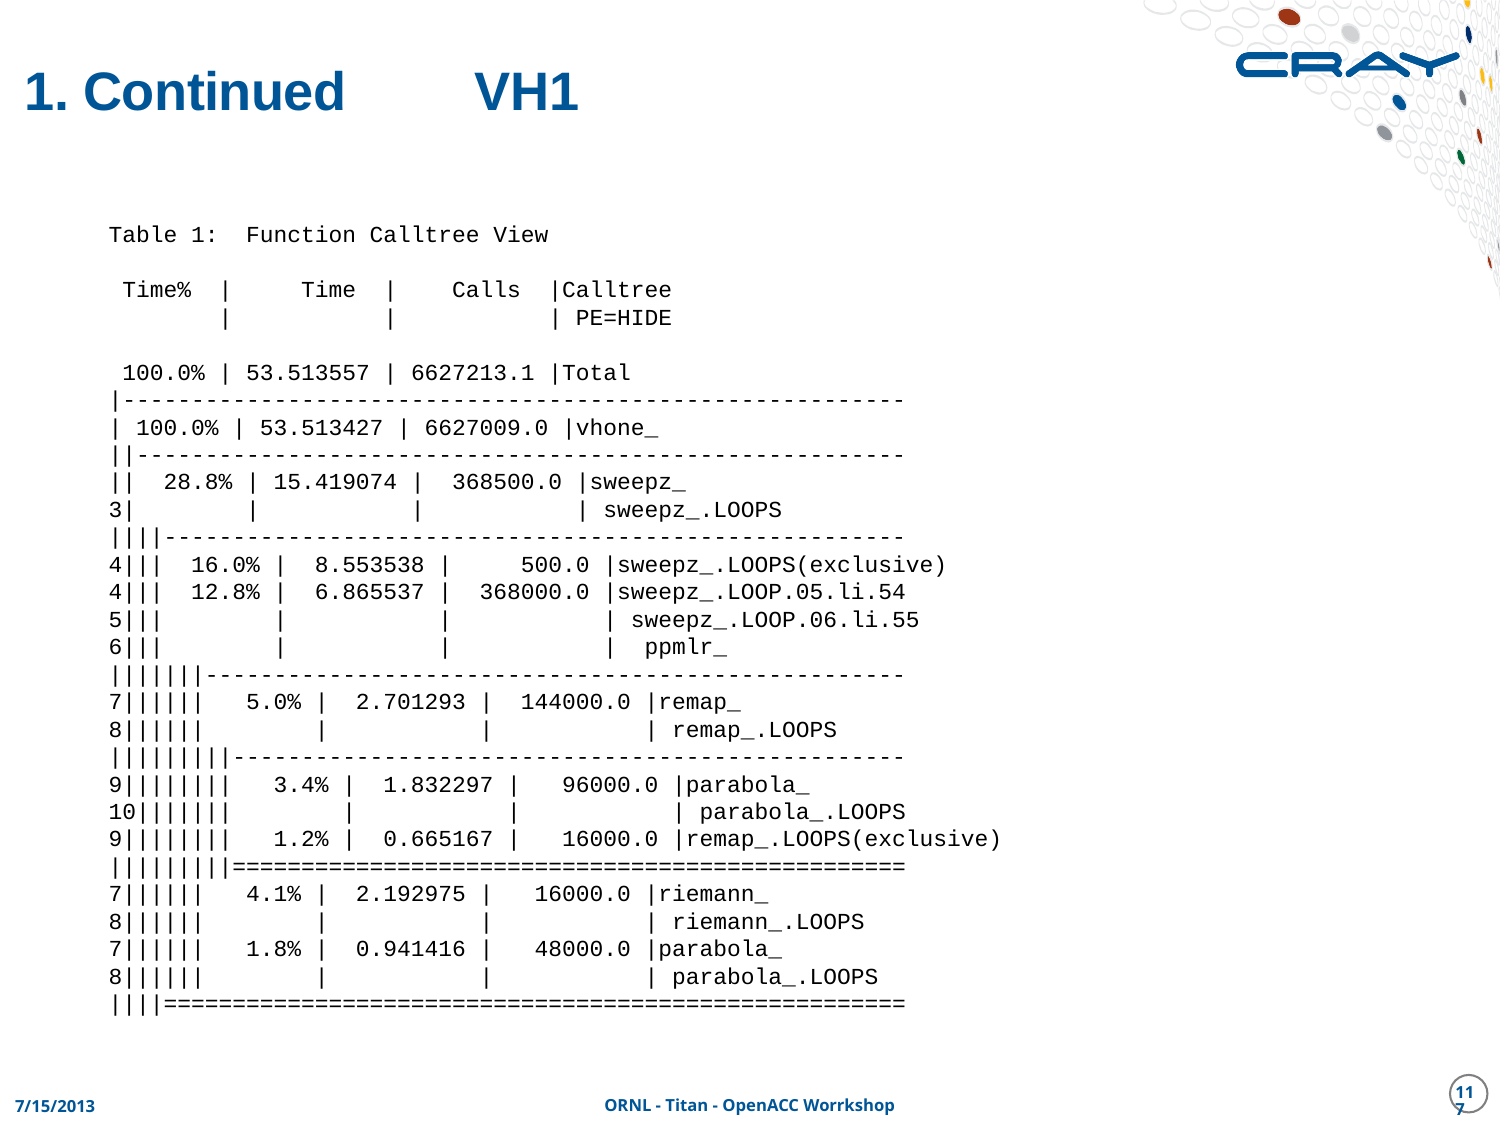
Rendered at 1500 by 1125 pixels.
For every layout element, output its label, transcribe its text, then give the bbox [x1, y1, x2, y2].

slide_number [0, 1087, 350, 1125]
text_box Table 1: Function Calltree View Time% | Time | Calls |Calltree | | | PE=HIDE 100.0% | 53.513557 | 6627213.1 |Total |--------------------------------------------------------- | 100.0% | 53.513427 | 6627009.0 |vhone_ ||-------------------------------------------------------- || 28.8% | 15.419074 | 368500.0 |sweepz_ 3| | | | sweepz_.LOOPS ||||------------------------------------------------------ 4||| 16.0% | 8.553538 | 500.0 |sweepz_.LOOPS(exclusive) 4||| 12.8% | 6.865537 | 368000.0 |sweepz_.LOOP.05.li.54 5||| | | | sweepz_.LOOP.06.li.55 6||| | | | ppmlr_ |||||||--------------------------------------------------- 7|||||| 5.0% | 2.701293 | 144000.0 |remap_ 8|||||| | | | remap_.LOOPS |||||||||------------------------------------------------- 9|||||||| 3.4% | 1.832297 | 96000.0 |parabola_ 10||||||| | | | parabola_.LOOPS 9|||||||| 1.2% | 0.665167 | 16000.0 |remap_.LOOPS(exclusive) |||||||||================================================= 7|||||| 4.1% | 2.192975 | 16000.0 |riemann_ 8|||||| | | | riemann_.LOOPS 7|||||| 1.8% | 0.941416 | 48000.0 |parabola_ 8|||||| | | | parabola_.LOOPS ||||====================================================== [93, 212, 1018, 1069]
footer ORNL - Titan - OpenACC Worrkshop [512, 1087, 988, 1125]
title 1. Continued VH1 [24, 24, 1225, 163]
slide_number 117 [1448, 1073, 1489, 1114]
